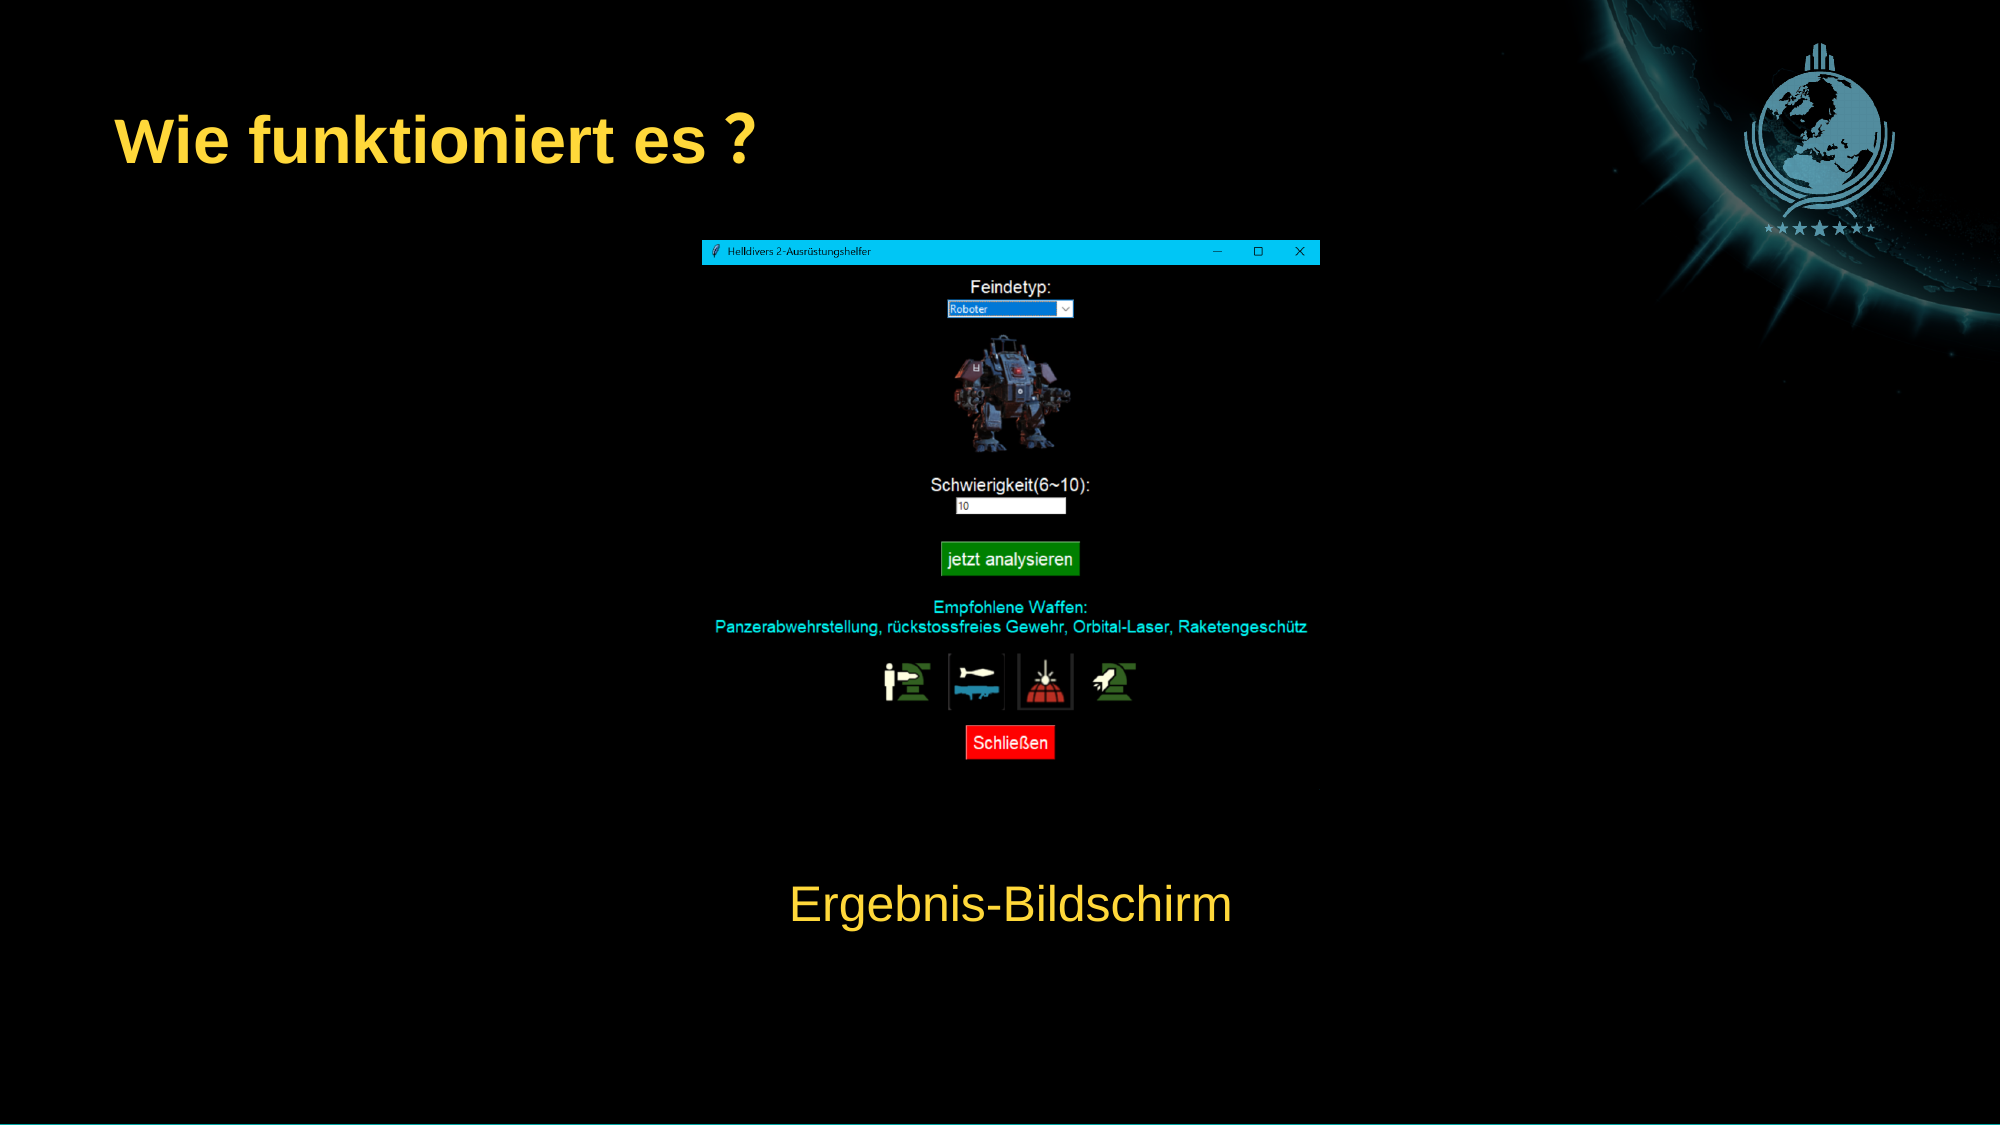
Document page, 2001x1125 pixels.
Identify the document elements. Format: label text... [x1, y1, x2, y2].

picture [702, 266, 1320, 790]
text_box [0, 0, 2000, 1125]
title Wie funktioniert es？ [114, 59, 1744, 178]
picture [1744, 43, 1895, 236]
text_box Ergebnis-Bildschirm [666, 864, 1356, 940]
